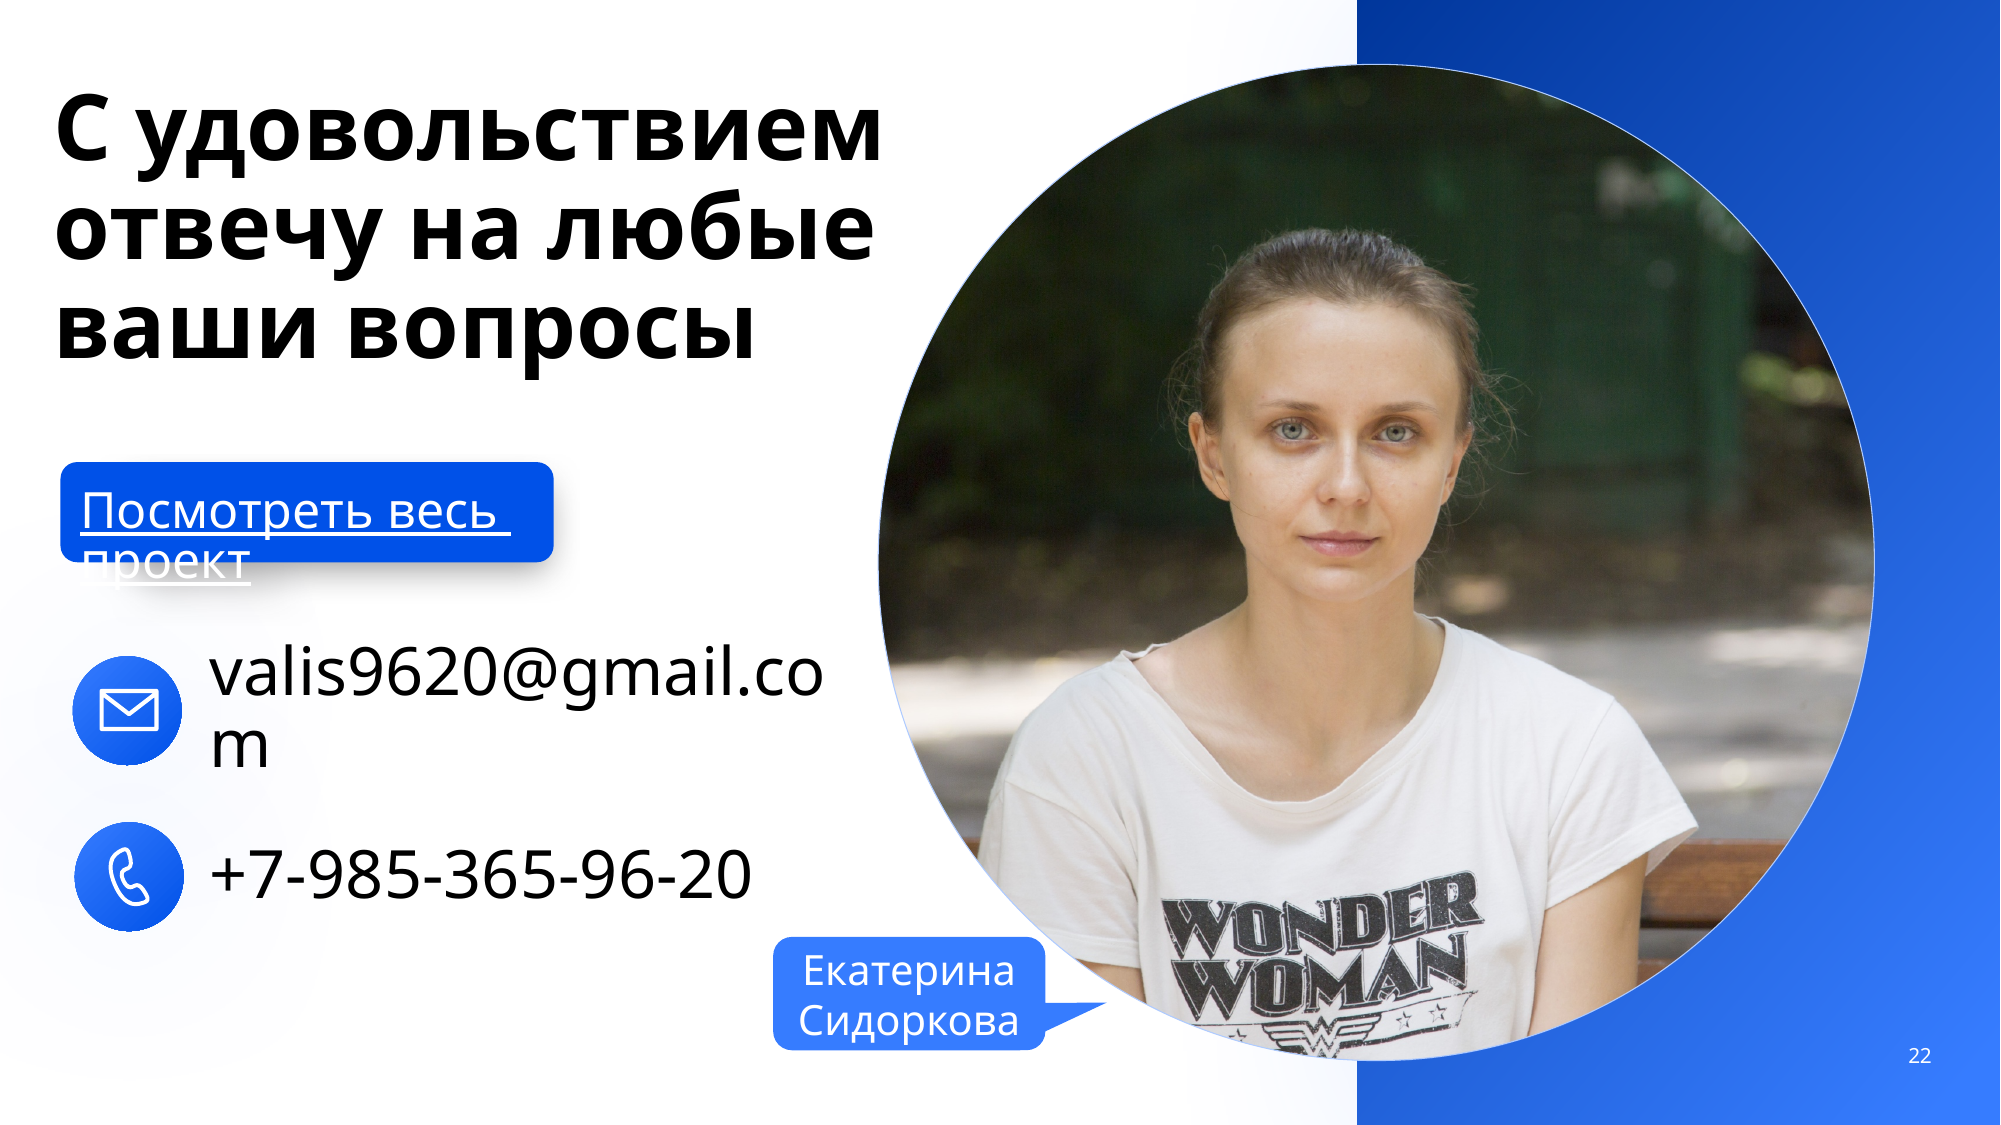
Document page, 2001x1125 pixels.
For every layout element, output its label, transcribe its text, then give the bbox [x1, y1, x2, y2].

title С удовольствием отвечу на любые ваши вопросы [38, 73, 878, 389]
text_box +7-985-365-96-20 [209, 840, 855, 913]
picture [878, 64, 1875, 1061]
text_box [72, 656, 182, 766]
text_box Екатерина Сидоркова [772, 935, 878, 1052]
text_box Посмотреть весь проект [59, 461, 555, 564]
text_box [1357, 0, 2000, 1125]
text_box valis9620@gmail.com [209, 638, 855, 782]
text_box [74, 822, 184, 932]
text_box [108, 847, 150, 907]
text_box [99, 688, 159, 732]
text_box 22 [1898, 1011, 1949, 1101]
